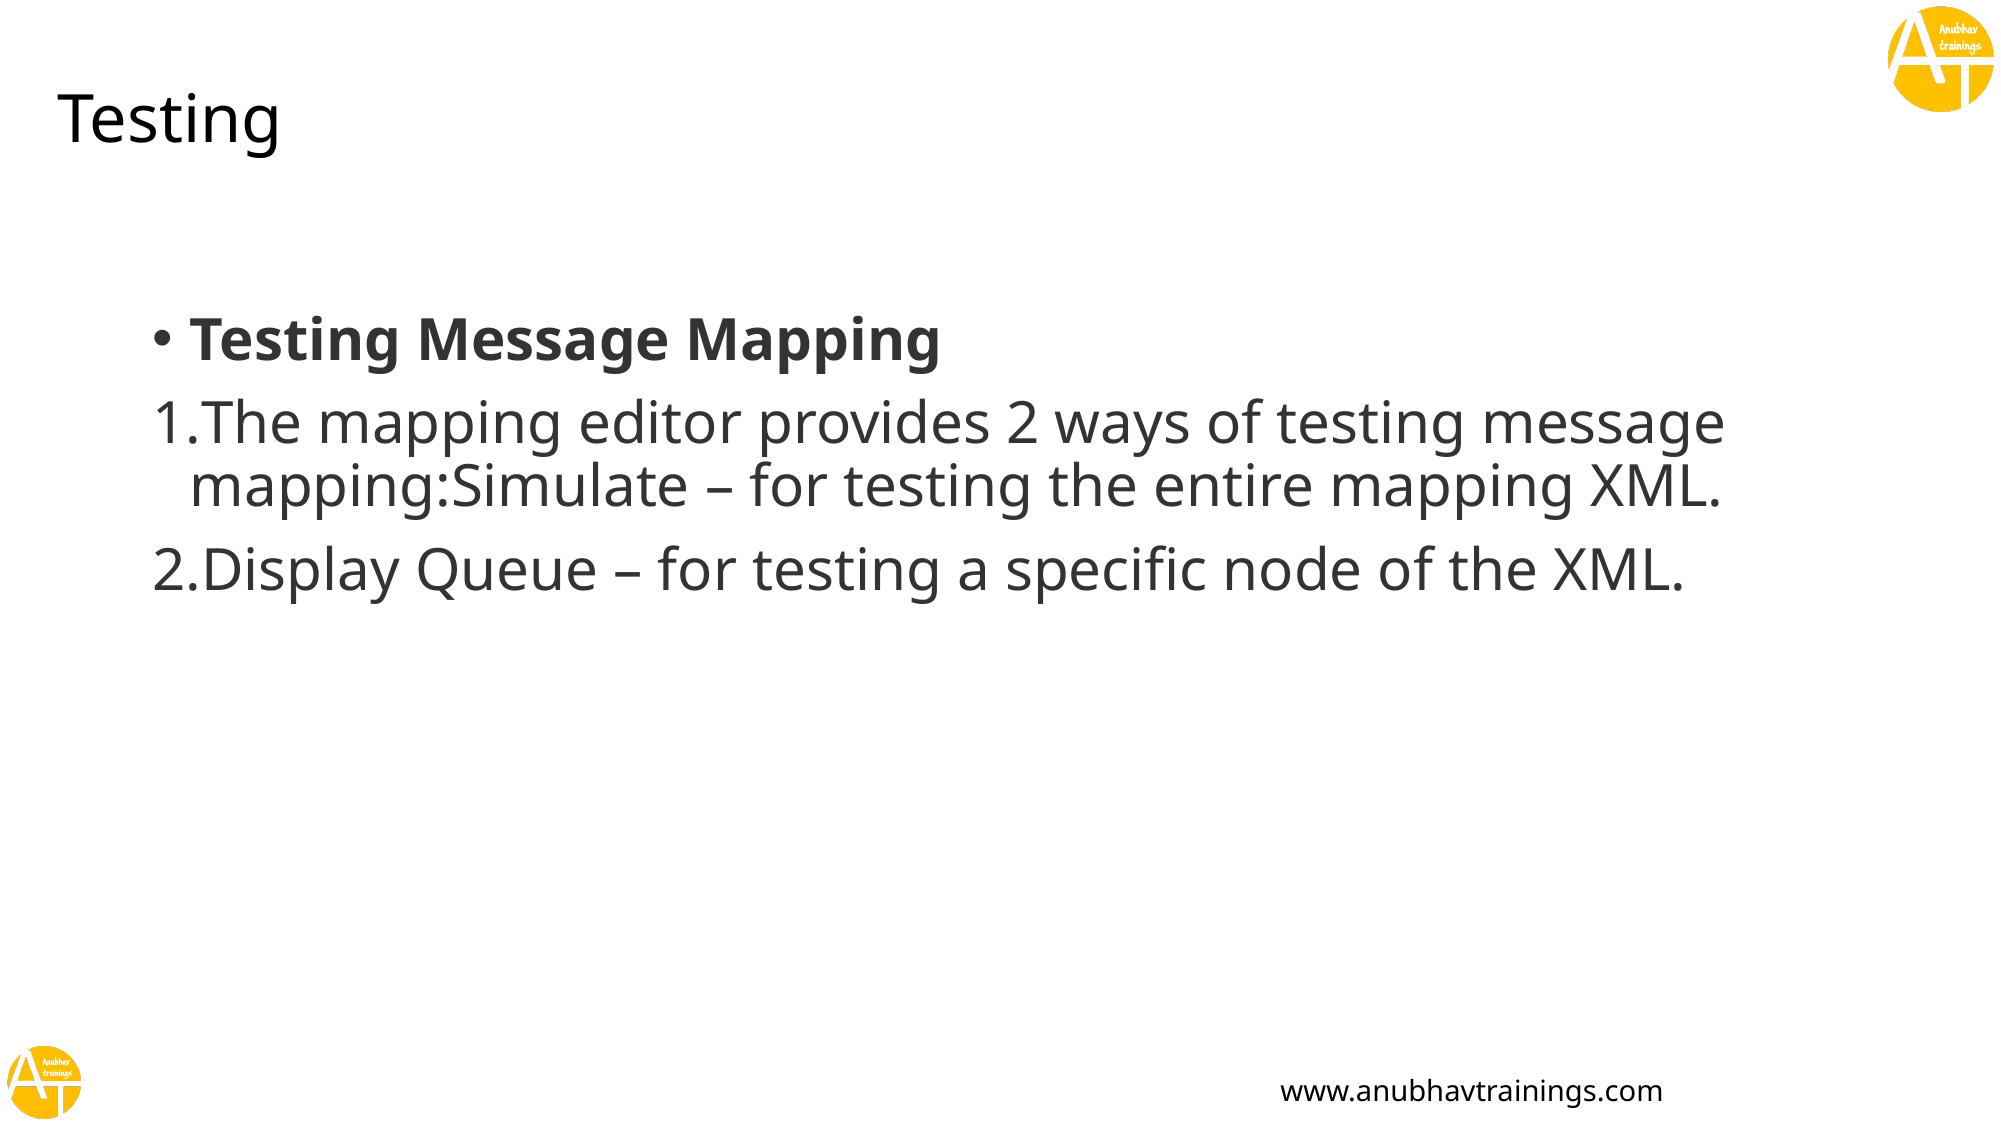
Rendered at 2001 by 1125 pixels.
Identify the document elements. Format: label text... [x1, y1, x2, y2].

title Testing [42, 53, 1768, 189]
picture [1877, 0, 2000, 121]
list Testing Message Mapping The mapping editor provides 2 ways of testing message mapping:Simulate – for testing the entire mapping XML. Display Queue – for testing a specific node of the XML. [137, 302, 1863, 1017]
picture [0, 1041, 85, 1125]
